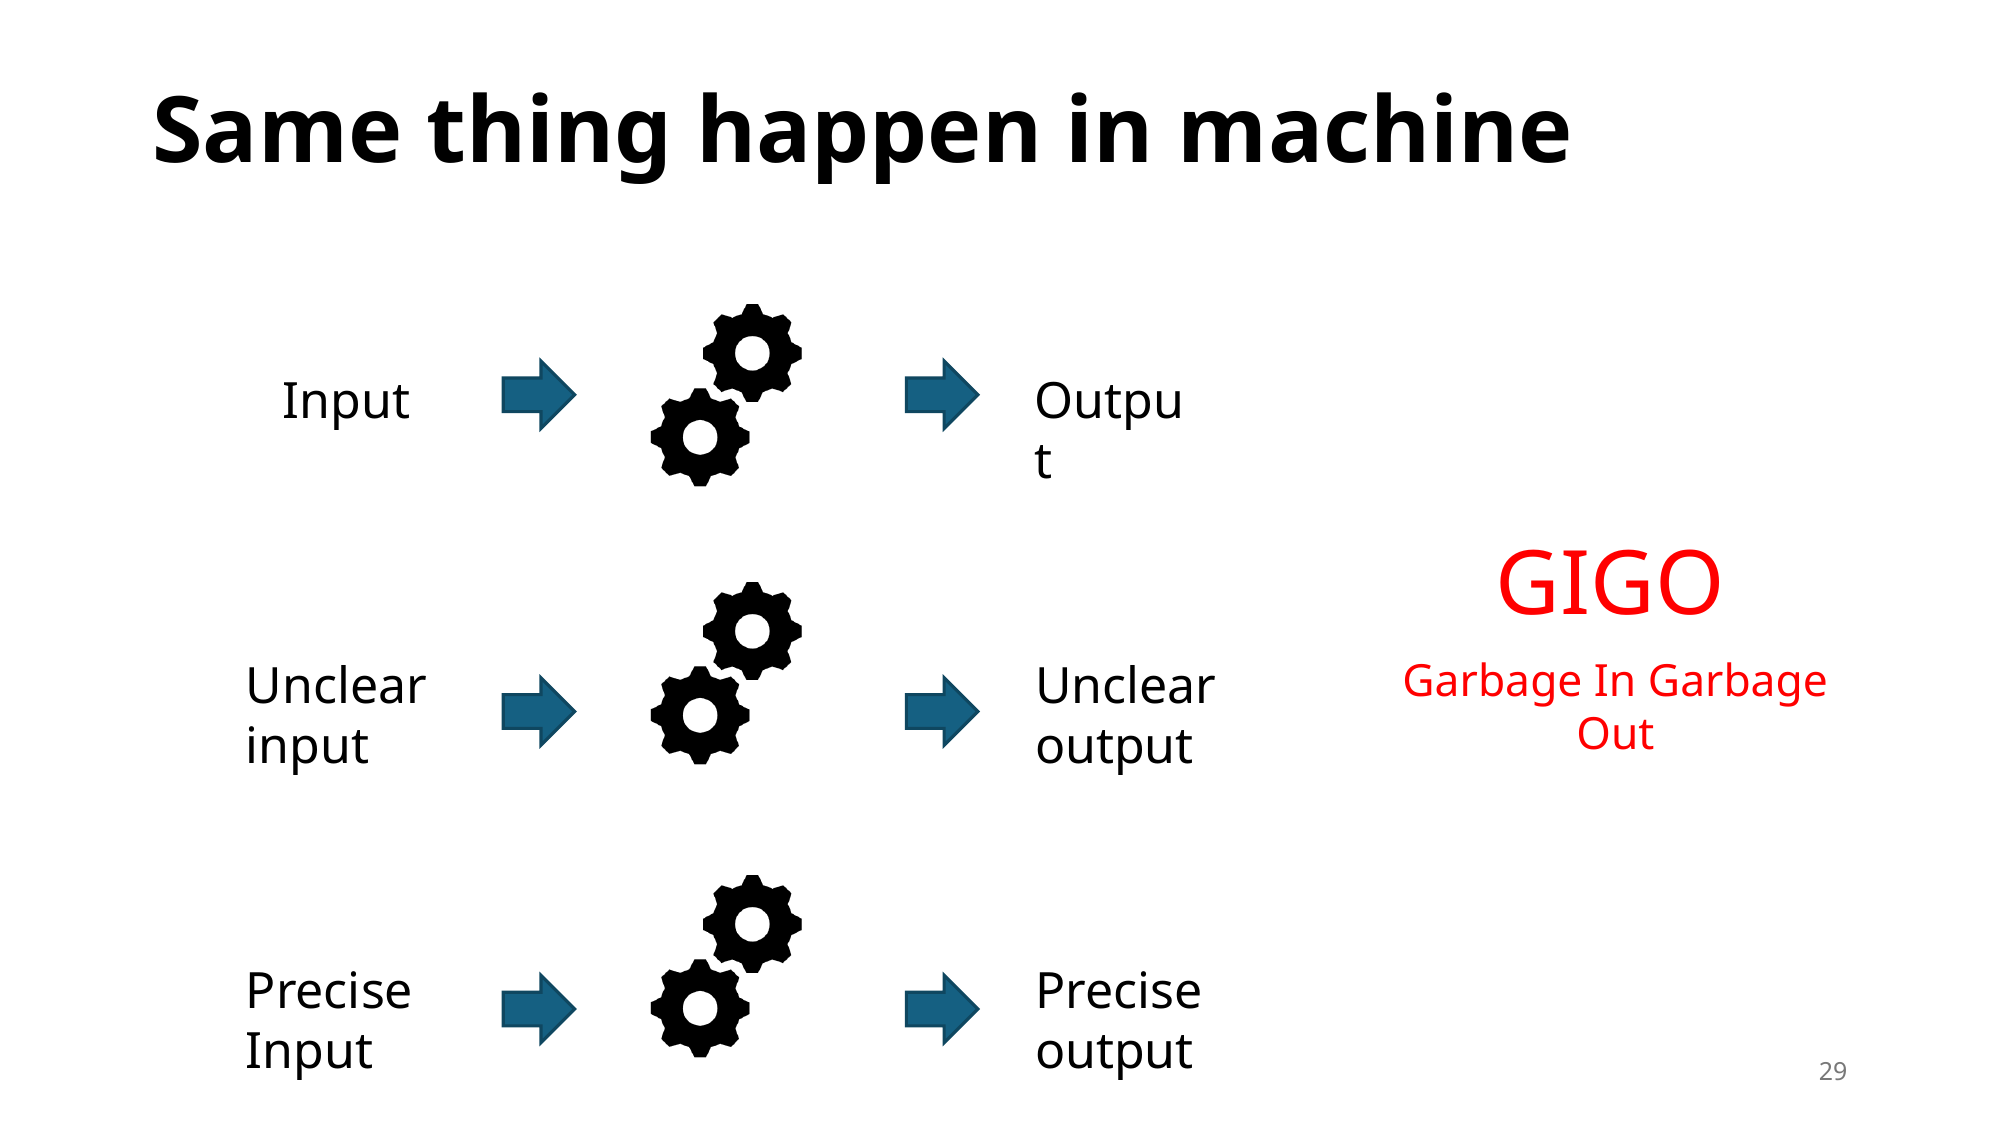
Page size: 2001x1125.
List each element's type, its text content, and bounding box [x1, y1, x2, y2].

text_box Precise Input [231, 951, 453, 1086]
text_box [904, 674, 981, 749]
title Same thing happen in machine [137, 48, 1909, 218]
picture [614, 854, 837, 1078]
text_box GIGO [1480, 518, 1781, 640]
text_box Precise output [1020, 951, 1271, 1086]
picture [614, 561, 837, 785]
text_box [904, 357, 981, 433]
slide_number 29 [1412, 1042, 1863, 1103]
text_box Unclear output [1020, 645, 1283, 781]
text_box Garbage In Garbage Out [1366, 644, 1865, 766]
text_box [1412, 577, 1650, 644]
text_box [501, 674, 577, 749]
text_box [904, 971, 981, 1047]
text_box Input [268, 361, 453, 436]
text_box Unclear input [231, 645, 453, 781]
text_box Output [1020, 361, 1205, 496]
text_box [501, 971, 577, 1047]
picture [614, 283, 837, 506]
text_box [501, 357, 577, 433]
